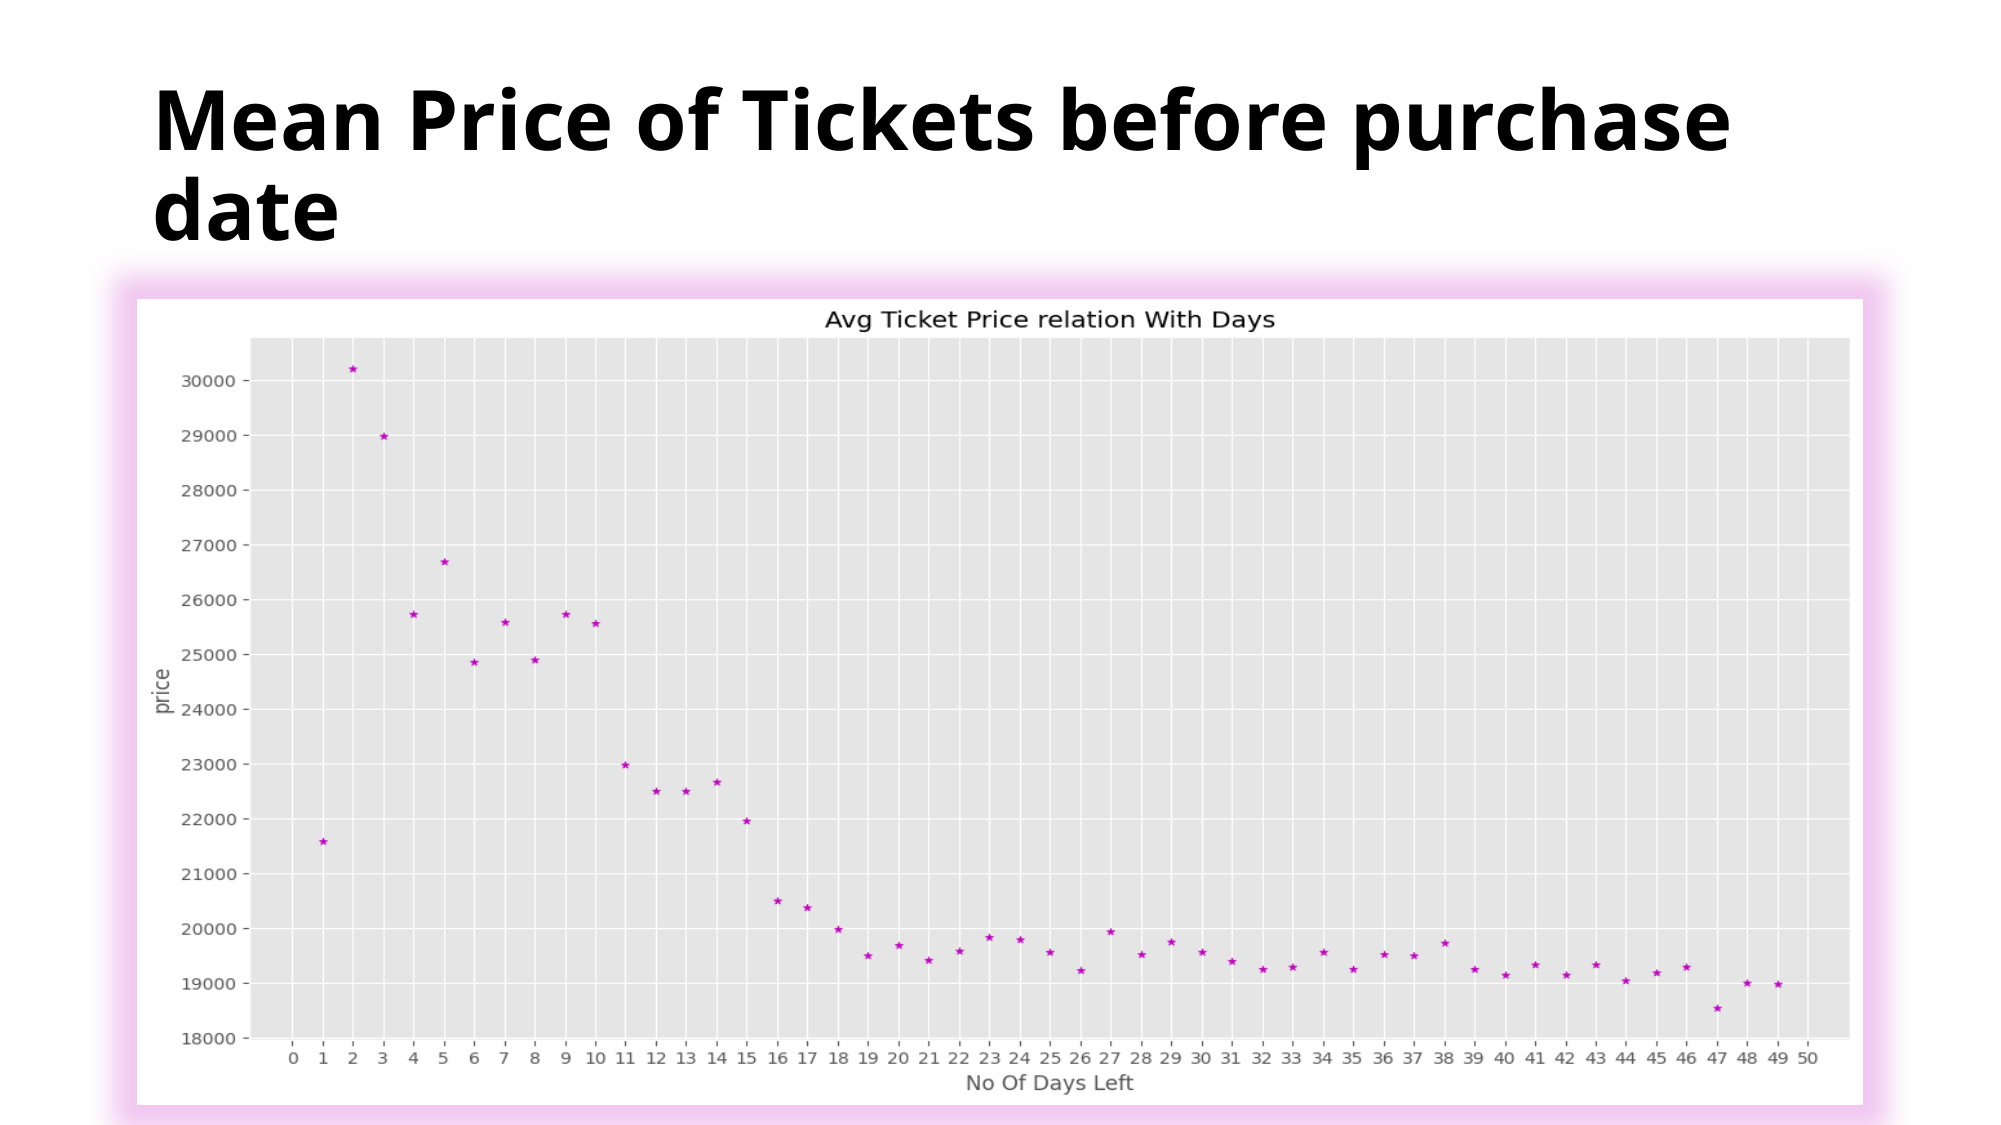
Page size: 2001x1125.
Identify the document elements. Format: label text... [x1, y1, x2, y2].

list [137, 299, 1863, 1105]
title Mean Price of Tickets before purchase date [137, 59, 1863, 263]
